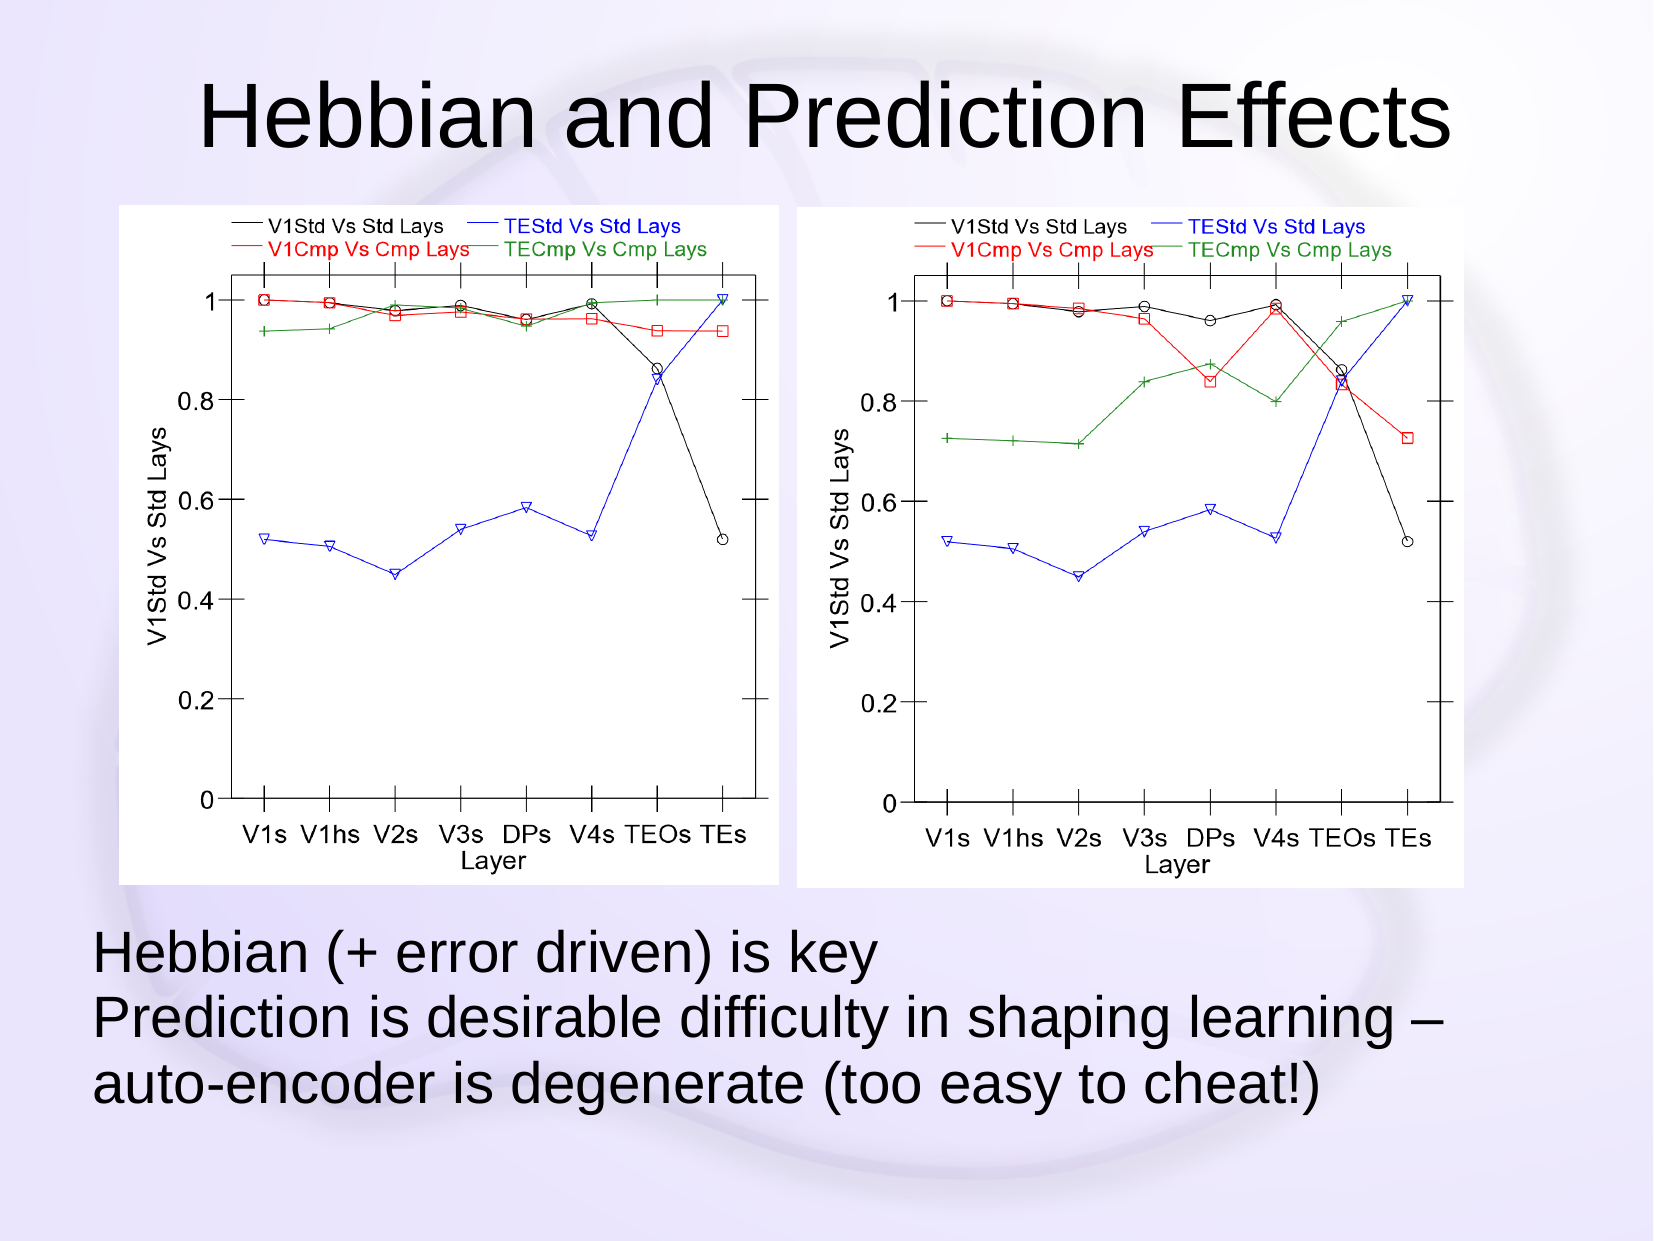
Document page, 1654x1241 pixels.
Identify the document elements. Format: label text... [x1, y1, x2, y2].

text_box Hebbian (+ error driven) is key Prediction is desirable difficulty in shaping learning – auto-encoder is degenerate (too easy to cheat!) [77, 912, 1508, 1125]
picture [0, 0, 1654, 1241]
title Hebbian and Prediction Effects [82, 49, 1571, 184]
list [119, 204, 779, 885]
